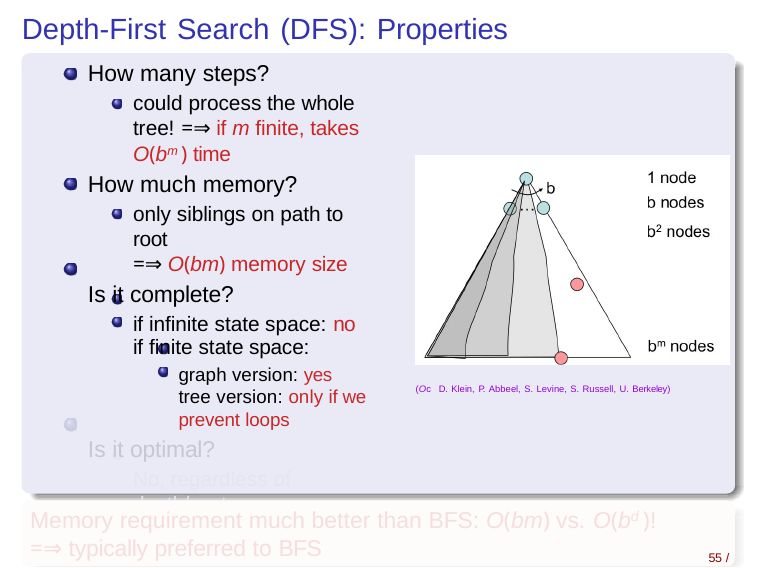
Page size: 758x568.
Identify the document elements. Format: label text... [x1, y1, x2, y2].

title Depth-First Search (DFS): Properties [15, 7, 757, 106]
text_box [21, 52, 744, 155]
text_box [21, 155, 744, 568]
